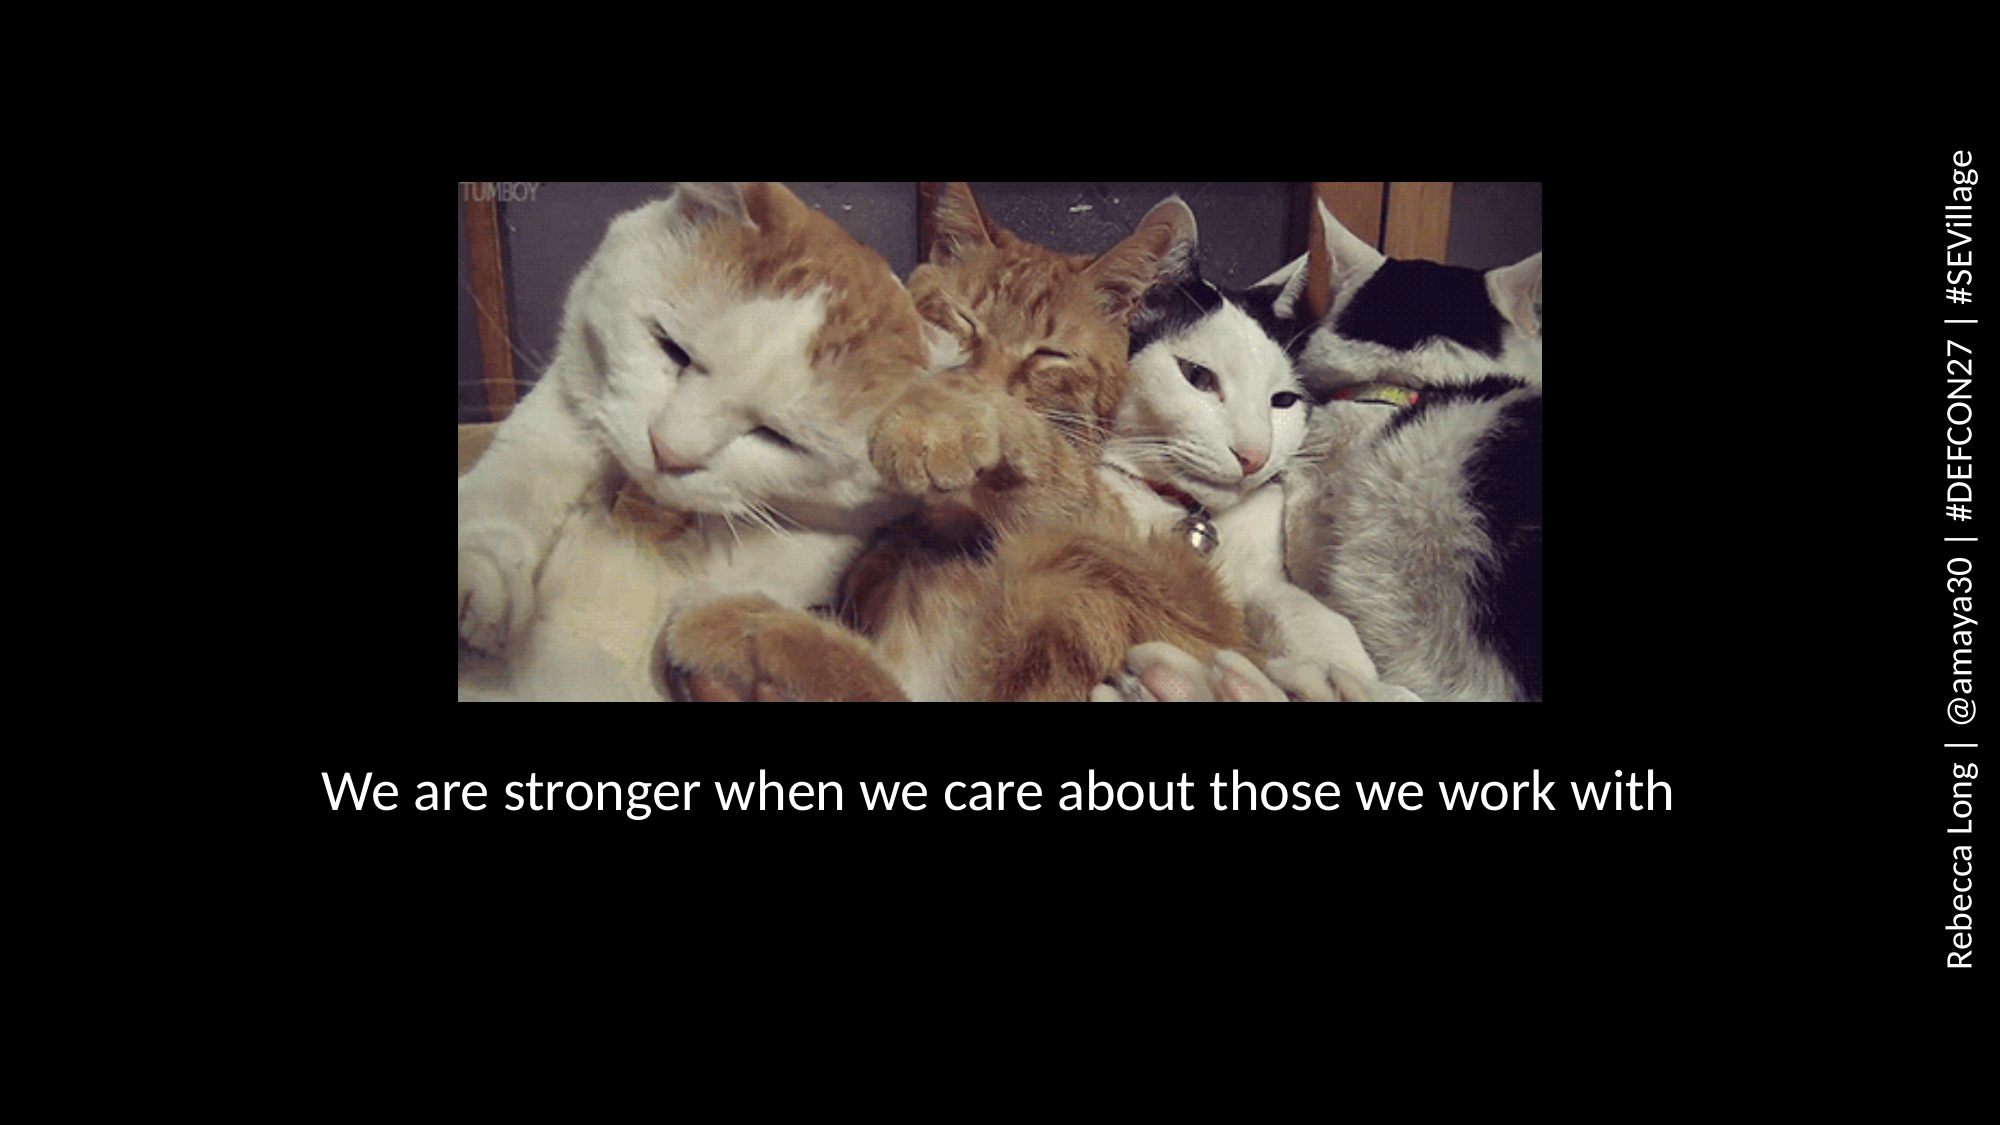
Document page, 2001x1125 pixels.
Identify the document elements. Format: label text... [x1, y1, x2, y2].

picture [458, 182, 1542, 702]
list We are stronger when we care about those we work with [136, 752, 1862, 999]
footer Rebecca Long | @amaya30 | #DEFCON27 | #SEVillage [1920, 0, 1993, 1123]
